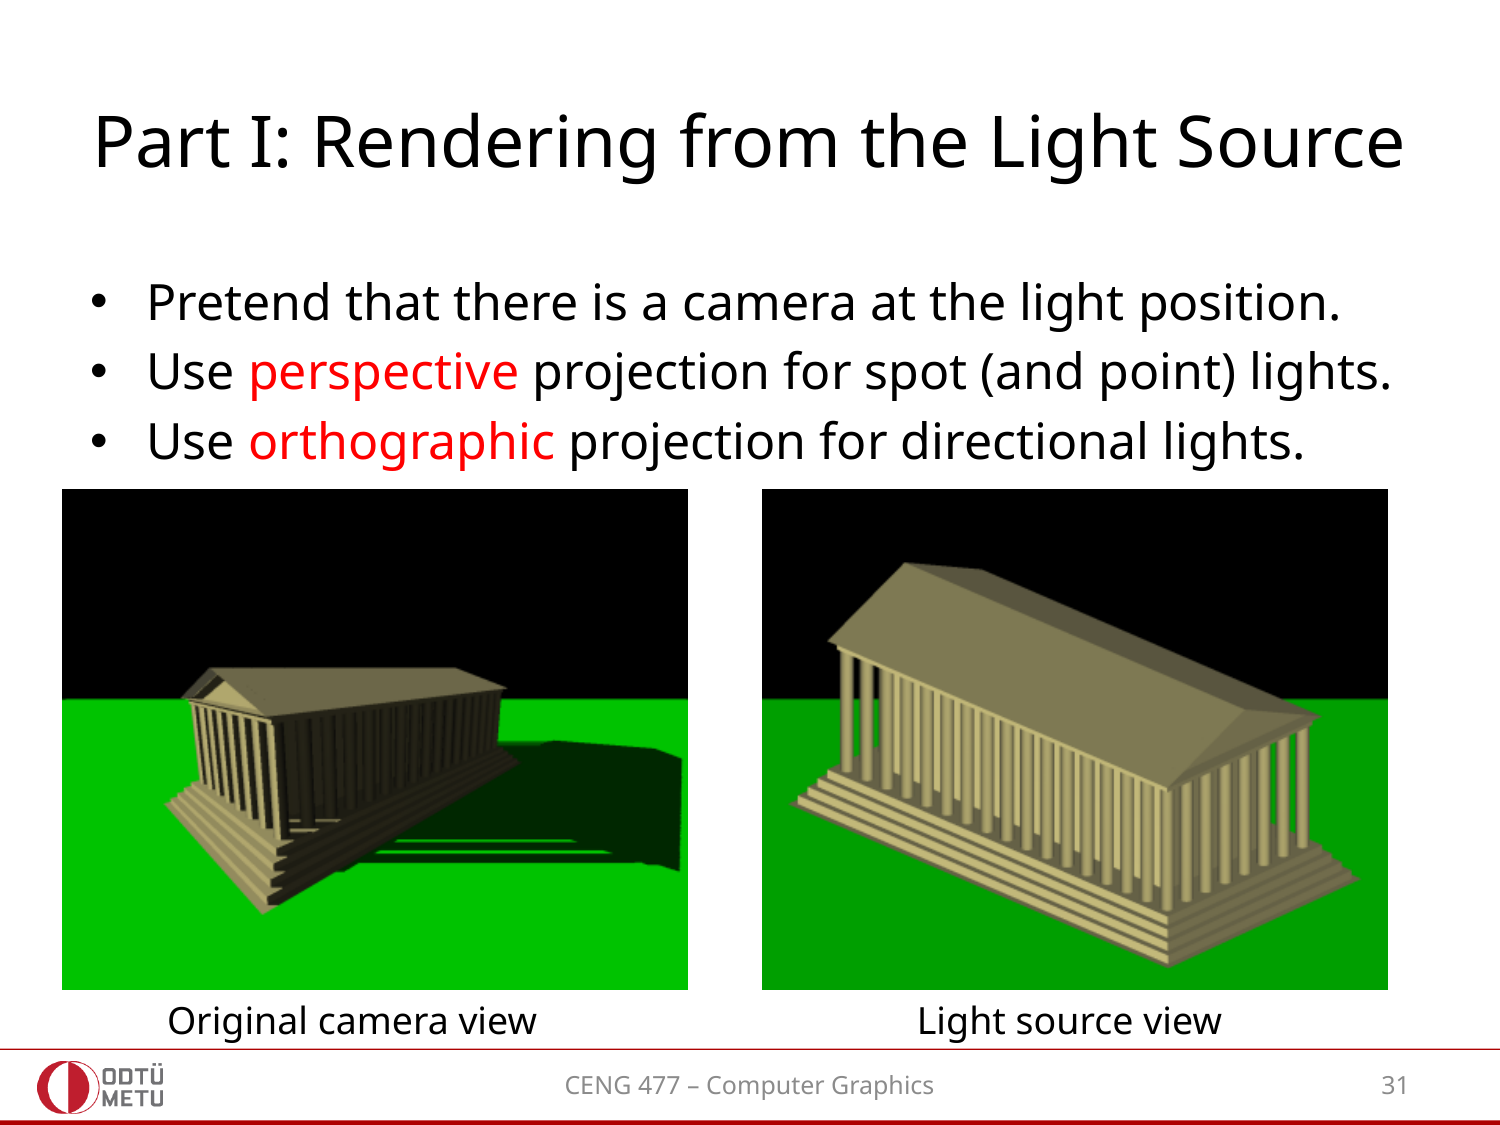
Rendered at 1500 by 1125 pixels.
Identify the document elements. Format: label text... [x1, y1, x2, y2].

text_box Light source view [902, 999, 1238, 1050]
picture [762, 489, 1388, 990]
picture [37, 1061, 163, 1114]
picture [62, 489, 688, 990]
list Pretend that there is a camera at the light position. Use perspective projection for spot (and point) lights. Use orthographic projection for directional lights. [75, 262, 1425, 1005]
title Part I: Rendering from the Light Source [75, 45, 1425, 233]
slide_number 31 [1074, 1056, 1425, 1117]
text_box Original camera view [152, 999, 553, 1050]
footer CENG 477 – Computer Graphics [512, 1056, 988, 1117]
